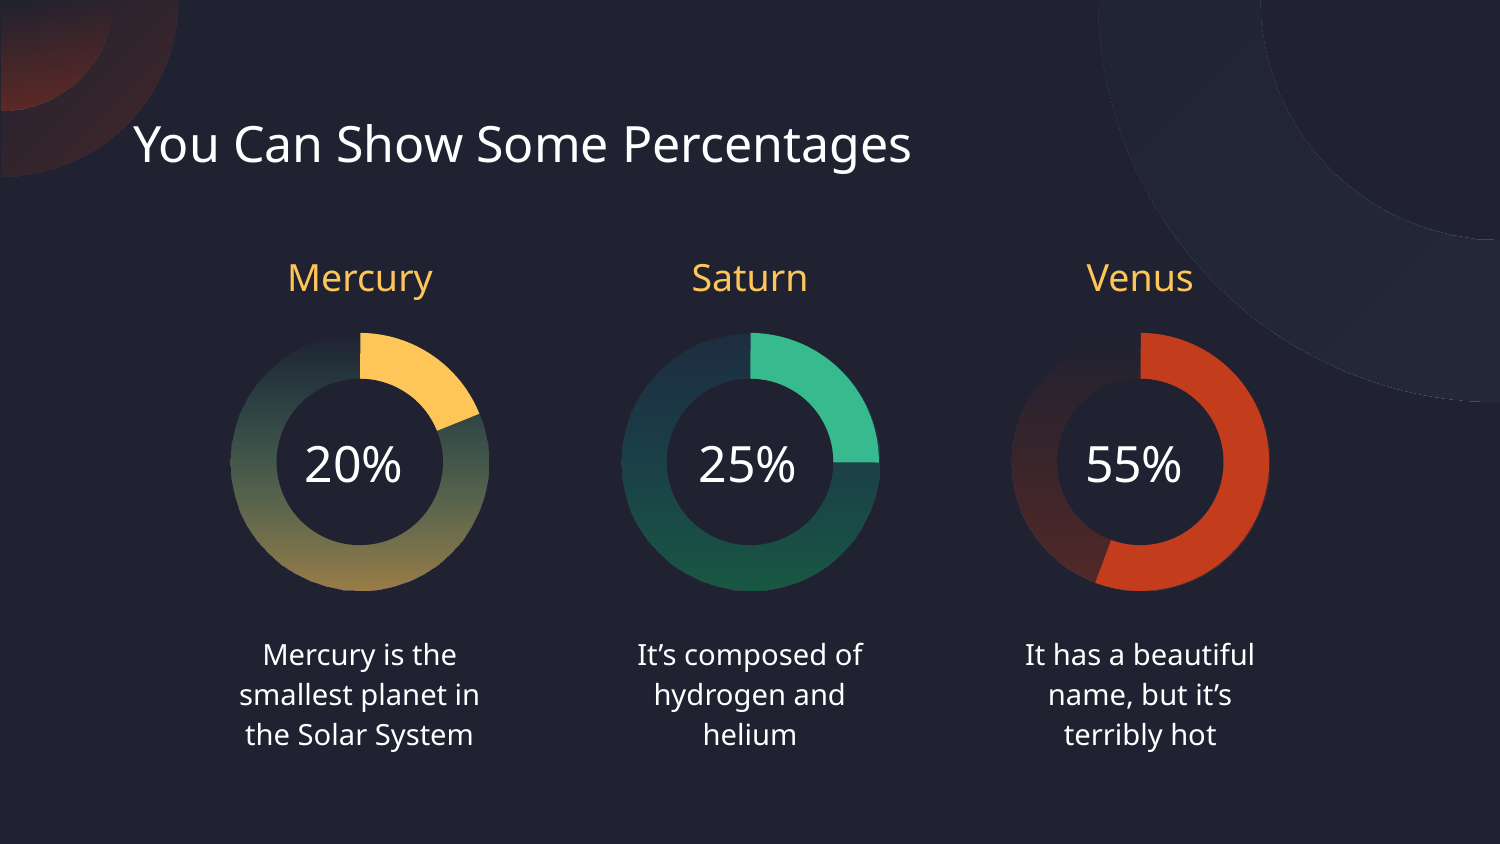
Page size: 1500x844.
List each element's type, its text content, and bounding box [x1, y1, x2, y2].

subtitle It’s composed of hydrogen and helium [613, 615, 887, 748]
subtitle Mercury is the smallest planet in the Solar System [223, 615, 496, 748]
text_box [230, 332, 489, 592]
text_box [1010, 332, 1270, 592]
subtitle It has a beautiful name, but it’s terribly hot [1004, 615, 1277, 748]
subtitle Mercury [237, 232, 483, 293]
title You Can Show Some Percentages [118, 97, 1390, 192]
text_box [620, 332, 880, 592]
subtitle Saturn [627, 232, 873, 293]
subtitle Venus [1018, 232, 1263, 293]
